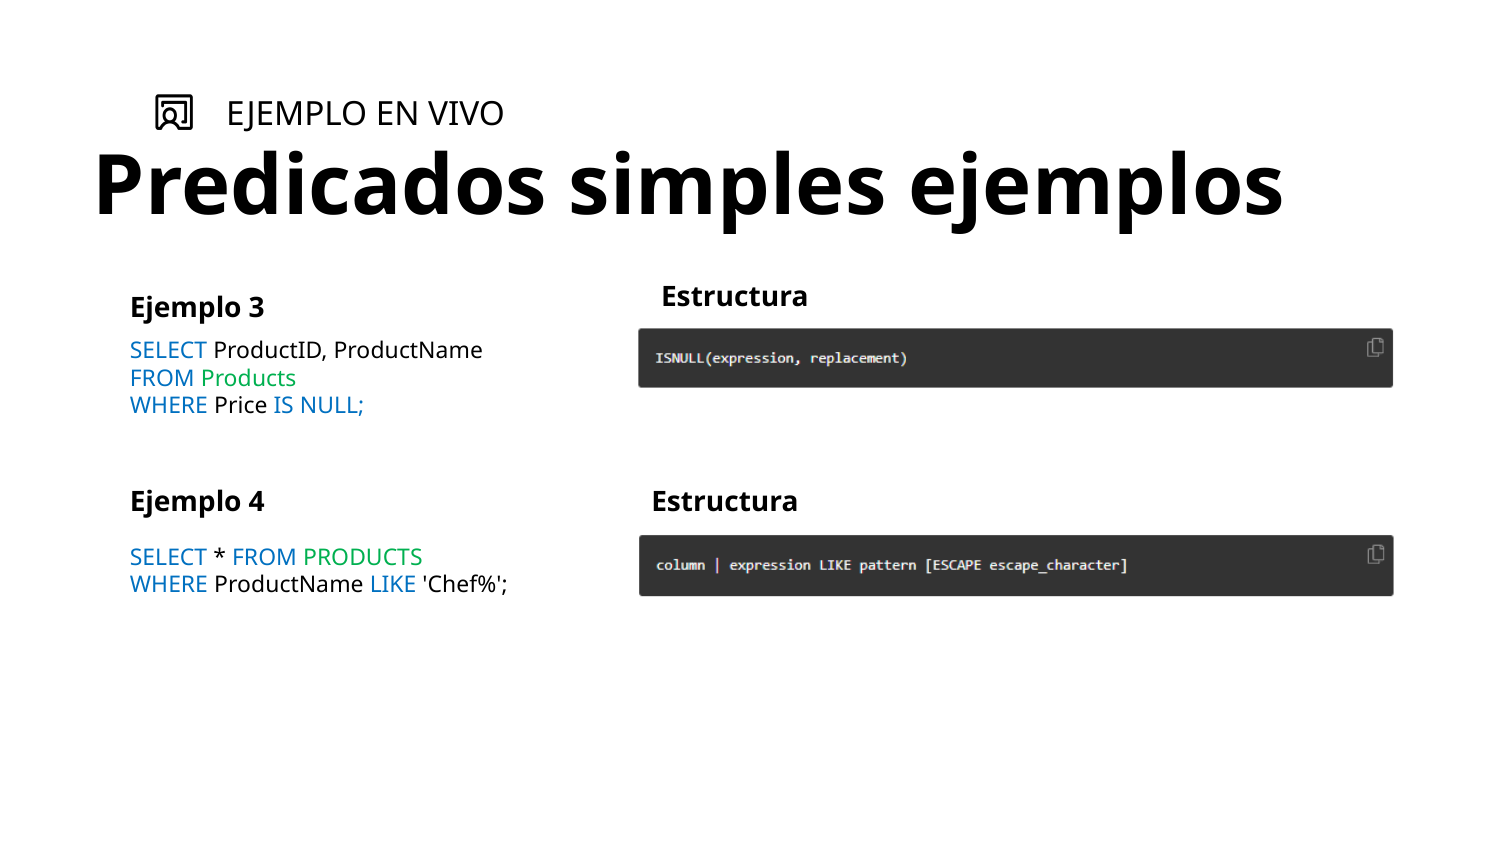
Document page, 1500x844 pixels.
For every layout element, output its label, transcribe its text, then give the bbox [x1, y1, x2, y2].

text_box Estructura [649, 273, 1330, 317]
text_box Estructura [640, 478, 1320, 524]
text_box Ejemplo 3 [118, 283, 481, 329]
text_box Ejemplo 4 [118, 478, 481, 524]
text_box SELECT ProductID, ProductName FROM Products WHERE Price IS NULL; [118, 330, 540, 424]
text_box Predicados simples ejemplos [77, 127, 1414, 248]
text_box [137, 70, 212, 154]
picture [631, 528, 1396, 601]
text_box EJEMPLO EN VIVO [215, 76, 690, 147]
text_box SELECT * FROM PRODUCTS WHERE ProductName LIKE 'Chef%'; [118, 536, 540, 603]
picture [621, 319, 1406, 396]
